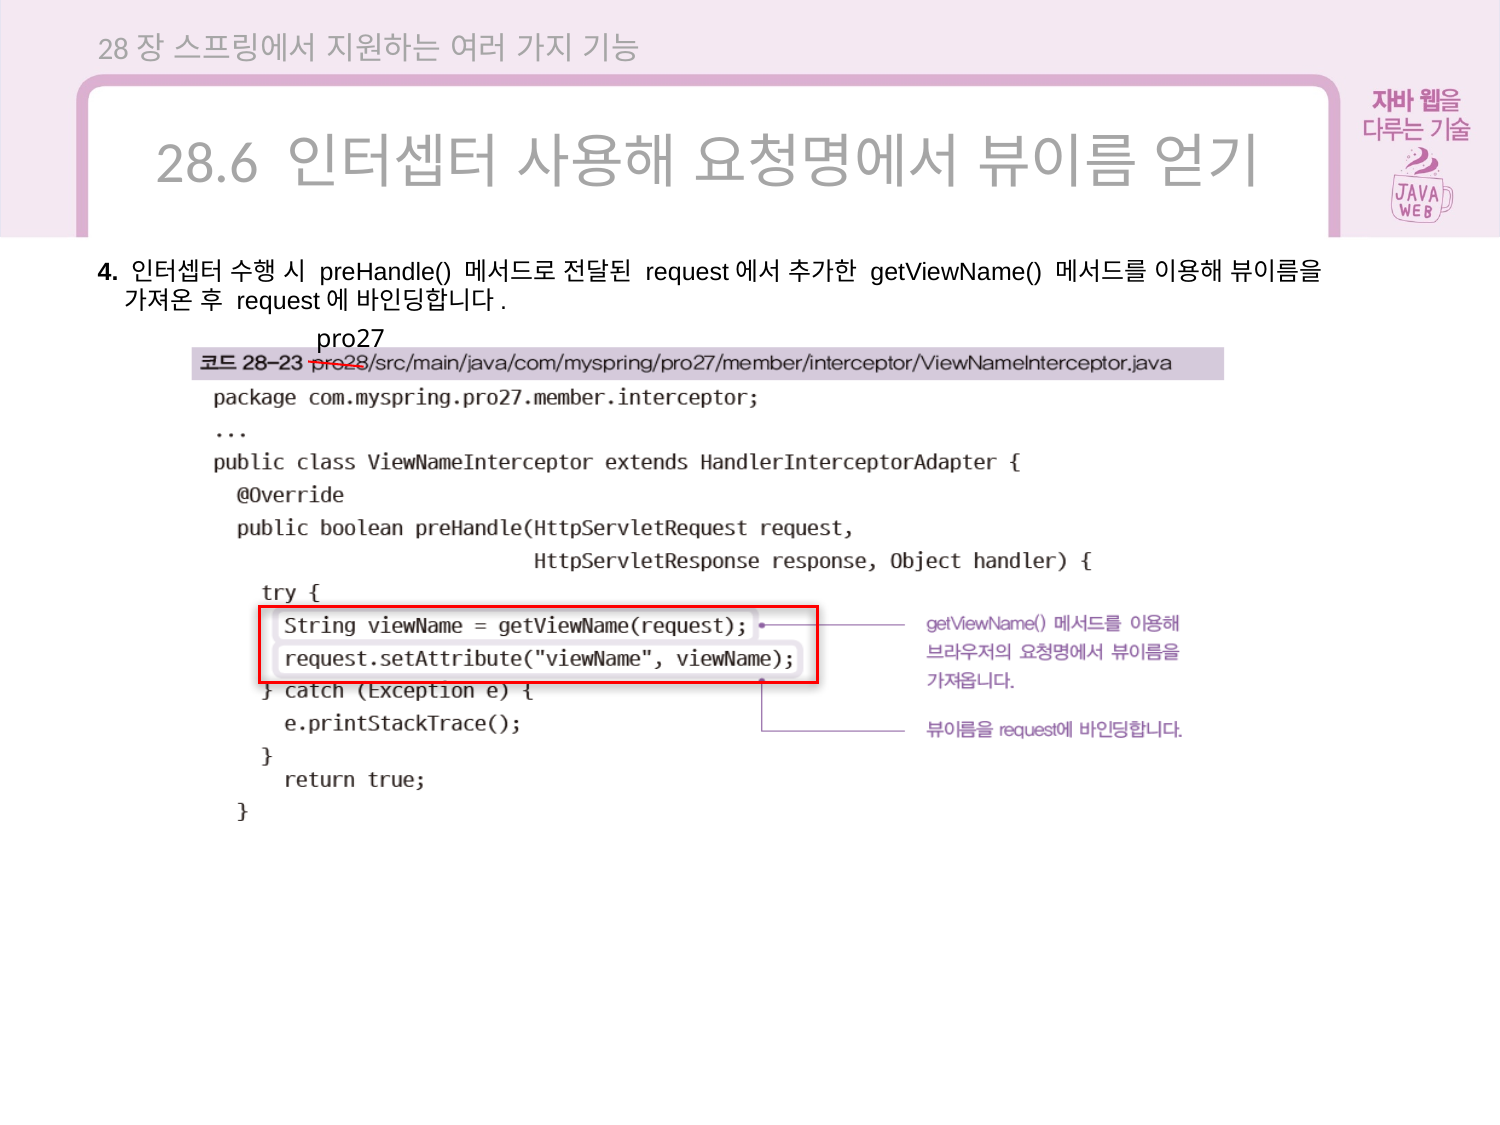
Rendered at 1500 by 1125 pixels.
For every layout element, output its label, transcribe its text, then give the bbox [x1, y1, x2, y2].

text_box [187, 343, 1229, 838]
text_box pro27 [301, 315, 413, 343]
picture [0, 0, 1500, 1125]
text_box 28.6 인터셉터 사용해 요청명에서 뷰이름 얻기 [96, 117, 1321, 202]
text_box 4. 인터셉터 수행 시 preHandle() 메서드로 전달된 request에서 추가한 getViewName() 메서드를 이용해 뷰이름을 가져온 후 request에 바인딩합니다. [82, 247, 1434, 323]
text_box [308, 361, 364, 367]
text_box 28장 스프링에서 지원하는 여러 가지 기능 [82, 0, 1133, 74]
